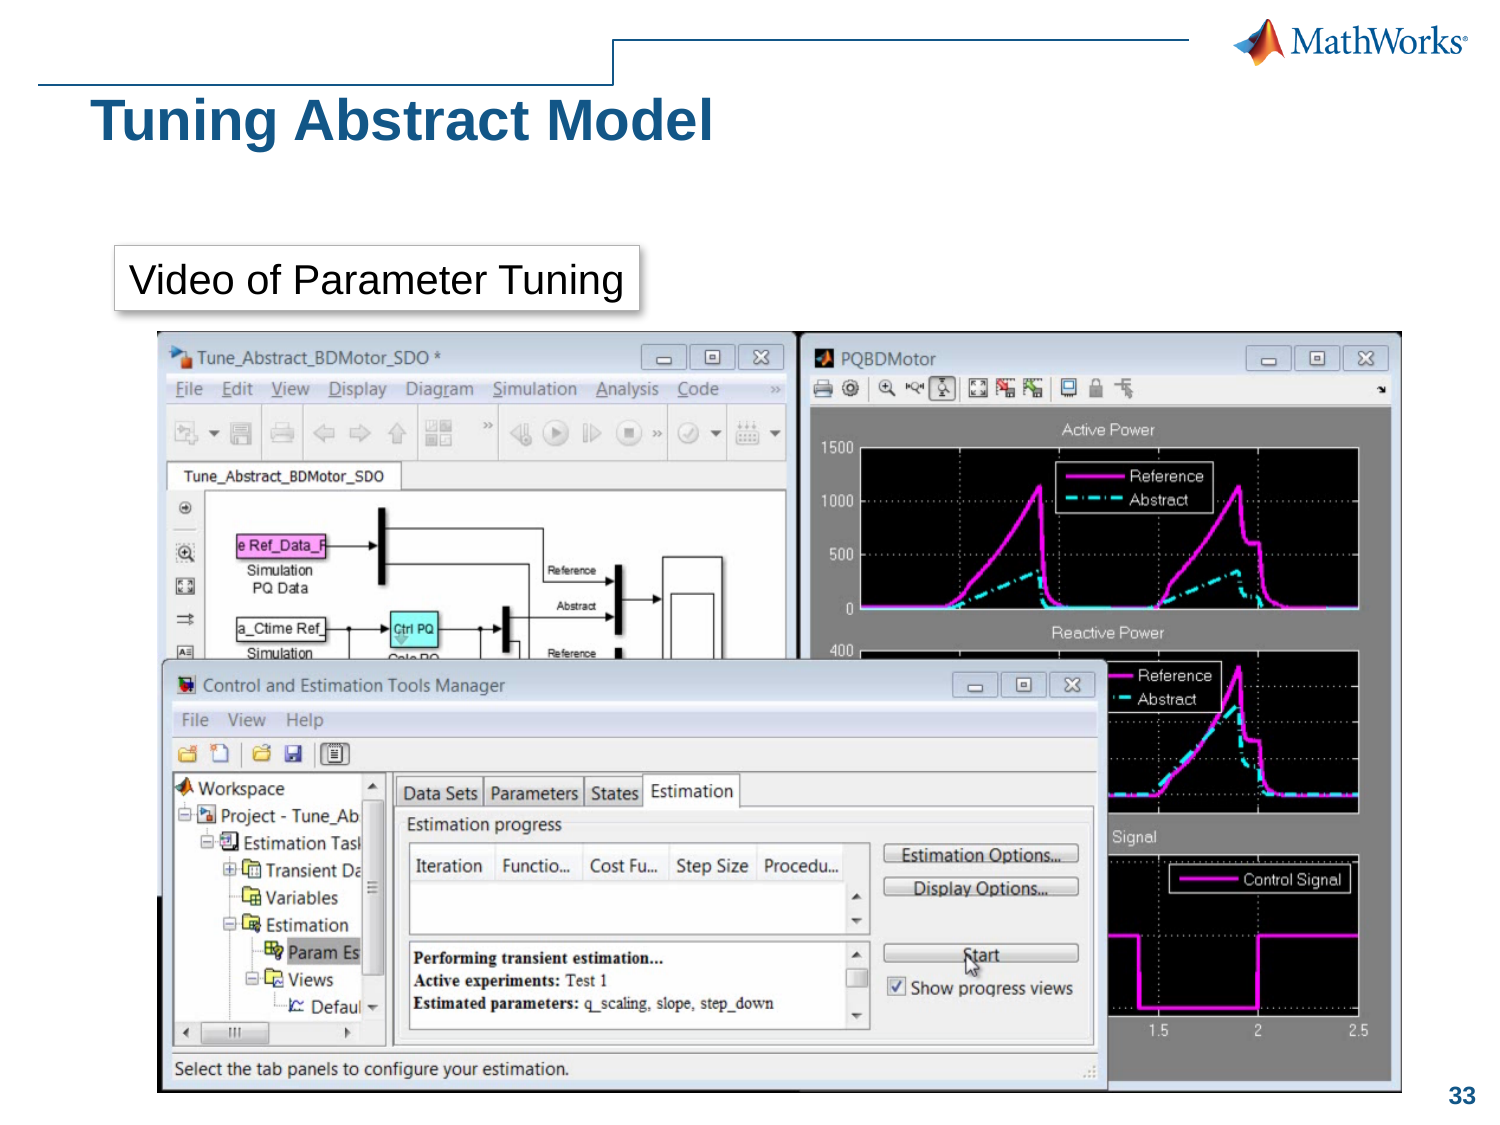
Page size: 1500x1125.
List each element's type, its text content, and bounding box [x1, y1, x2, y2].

picture [1226, 7, 1483, 78]
text_box Video of Parameter Tuning [114, 245, 640, 311]
title Tuning Abstract Model [75, 75, 1400, 238]
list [156, 330, 1403, 1094]
